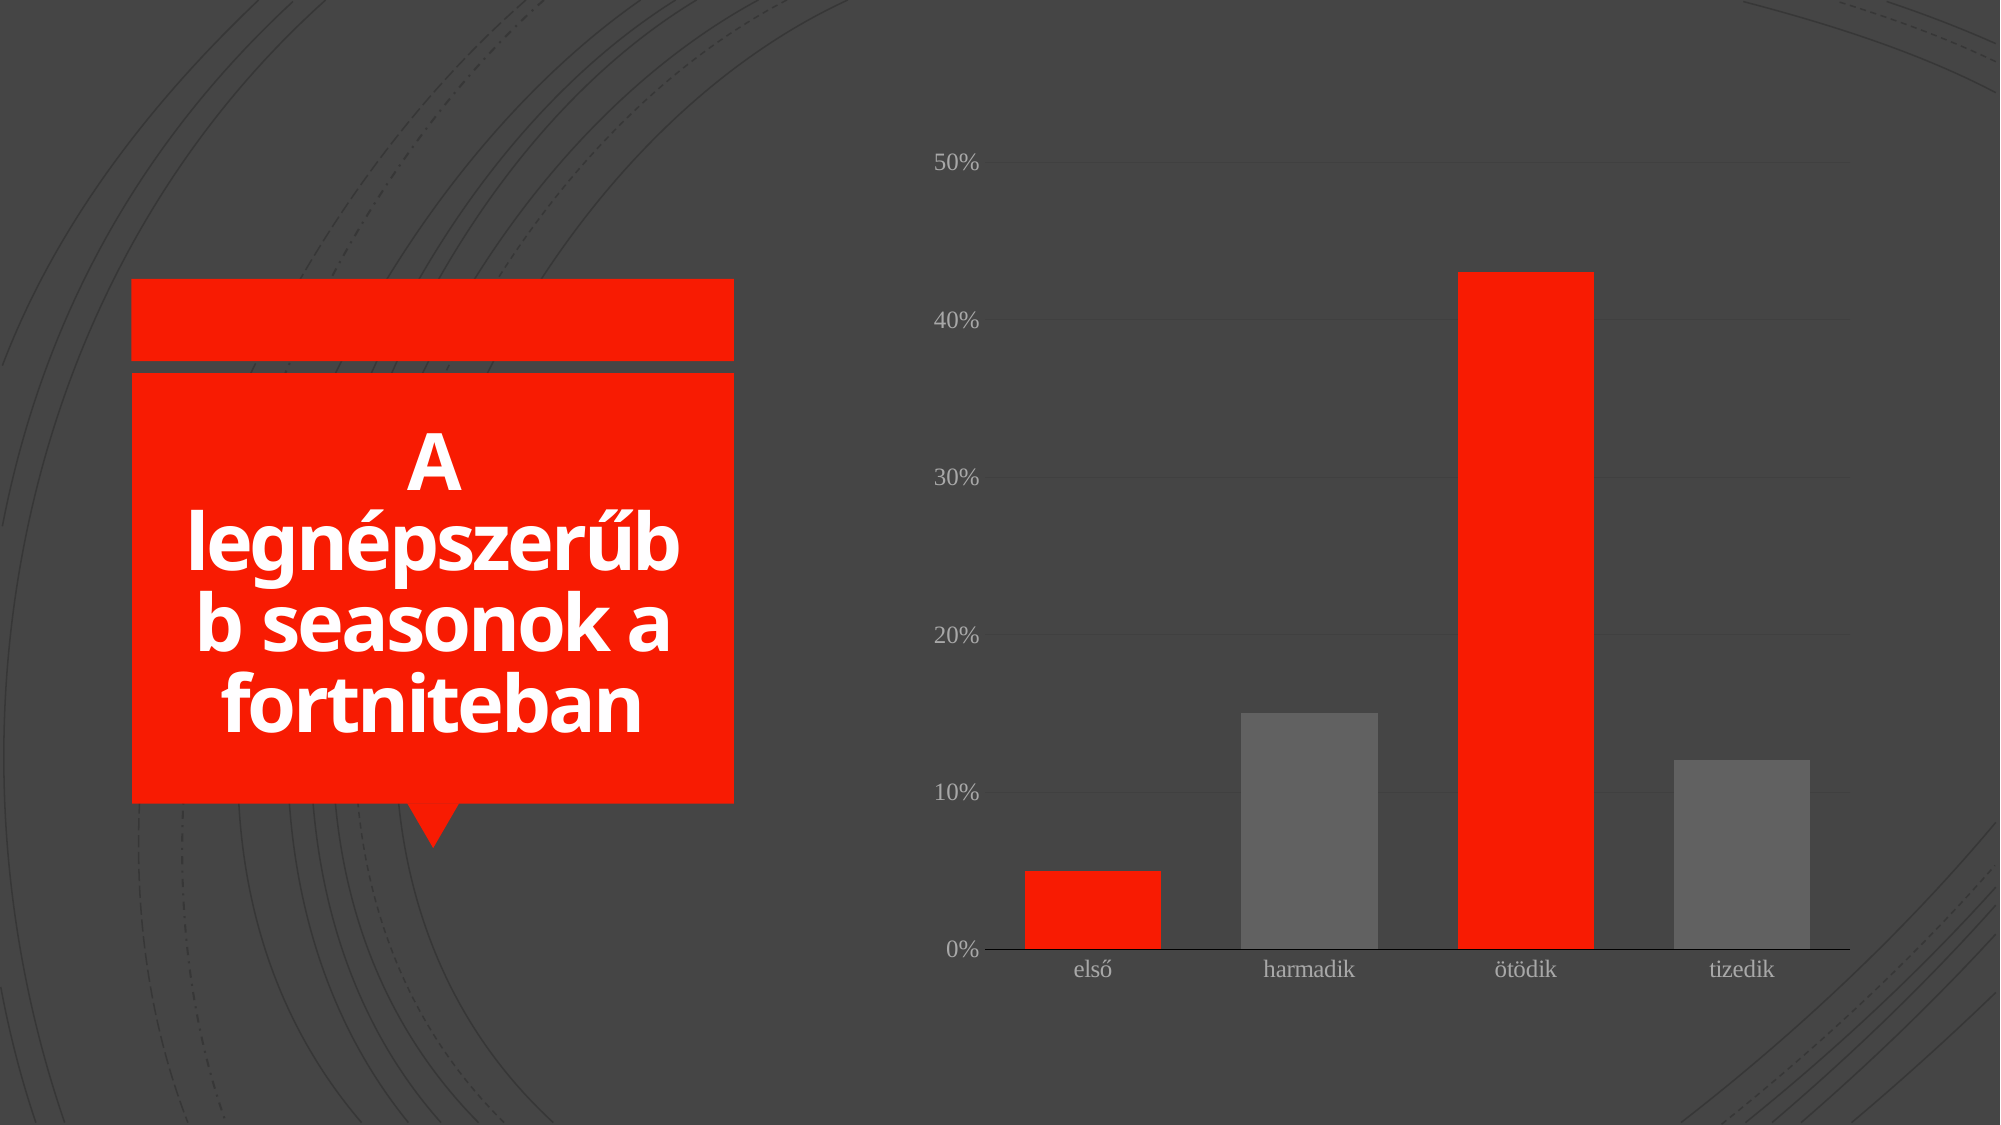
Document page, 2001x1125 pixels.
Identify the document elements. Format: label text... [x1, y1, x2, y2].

chart [914, 131, 1870, 1000]
title A legnépszerűbb seasonok a fortniteban [145, 385, 720, 789]
